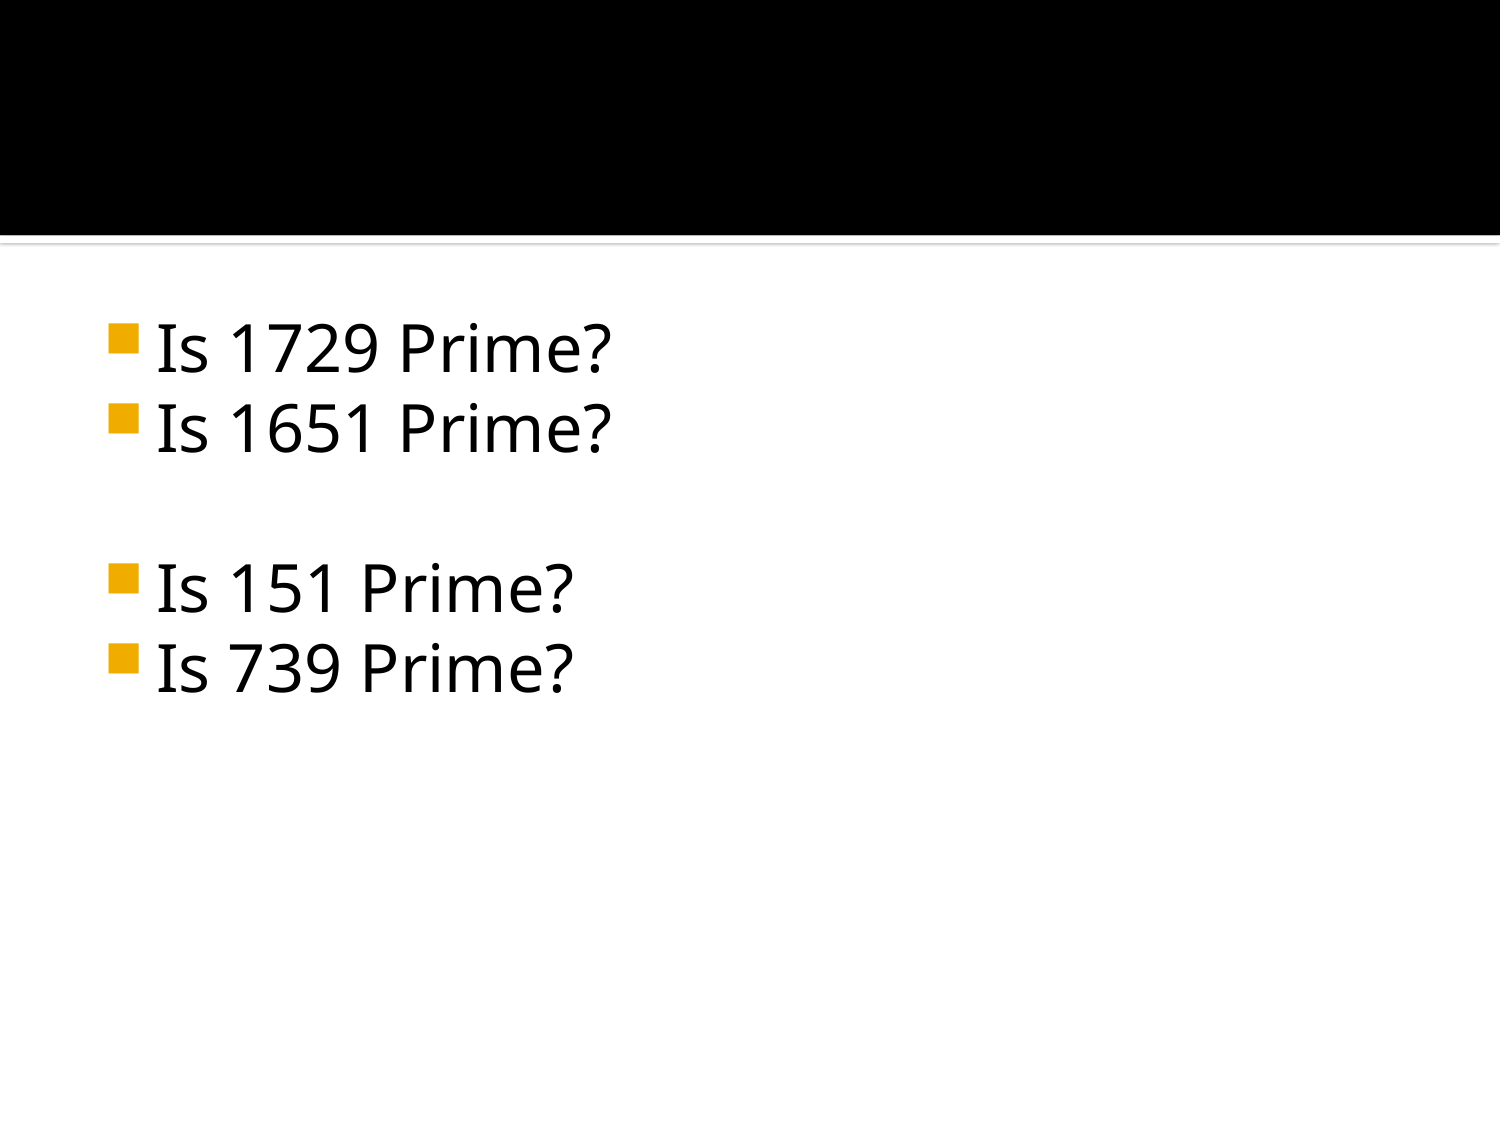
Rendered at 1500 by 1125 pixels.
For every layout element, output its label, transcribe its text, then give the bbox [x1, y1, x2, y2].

list Is 1729 Prime? Is 1651 Prime? Is 151 Prime? Is 739 Prime? [75, 291, 1425, 1050]
